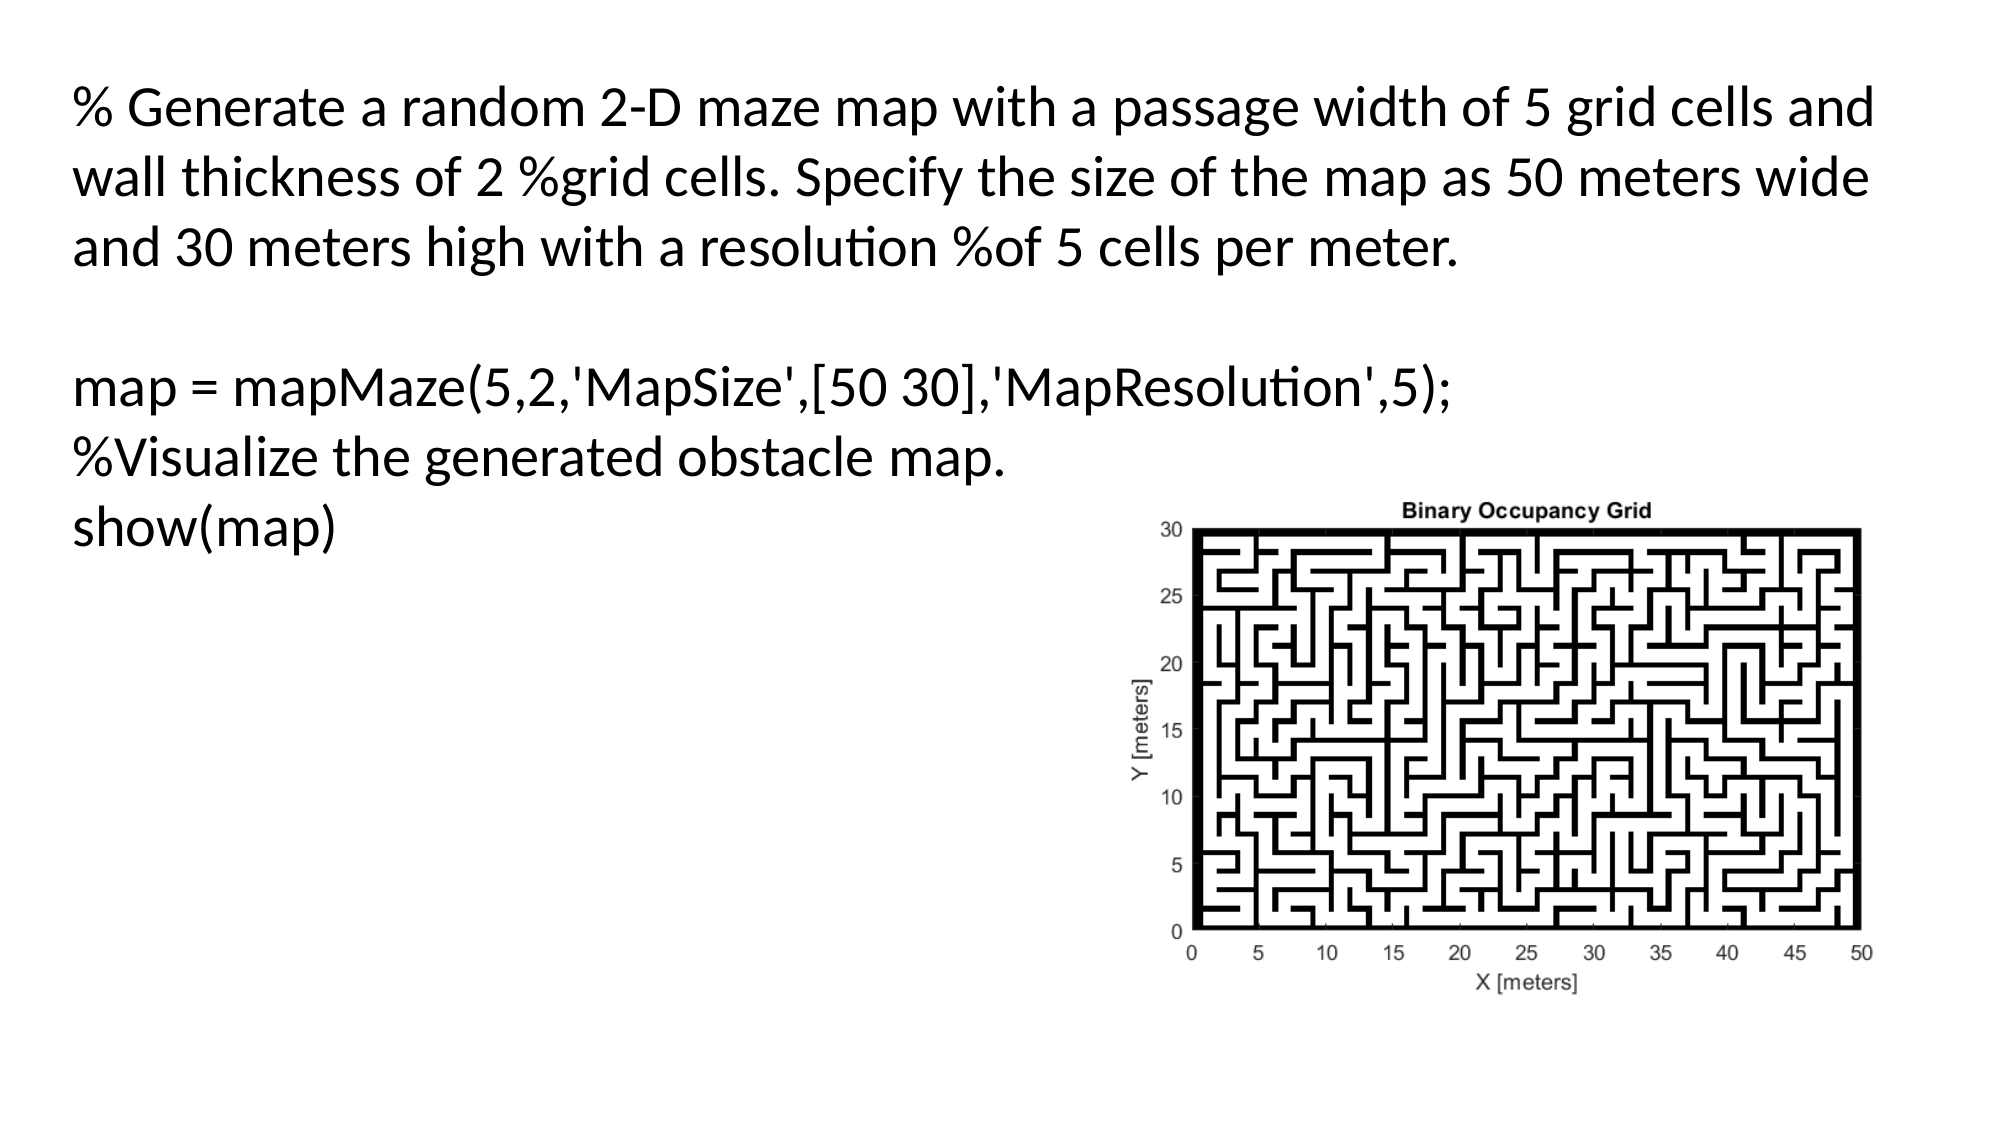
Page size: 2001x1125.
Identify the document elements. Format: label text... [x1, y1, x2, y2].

text_box % Generate a random 2-D maze map with a passage width of 5 grid cells and wall thickness of 2 %grid cells. Specify the size of the map as 50 meters wide and 30 meters high with a resolution %of 5 cells per meter. map = mapMaze(5,2,'MapSize',[50 30],'MapResolution',5); %Visualize the generated obstacle map. show(map) [57, 60, 1983, 566]
picture [1079, 417, 1943, 1065]
